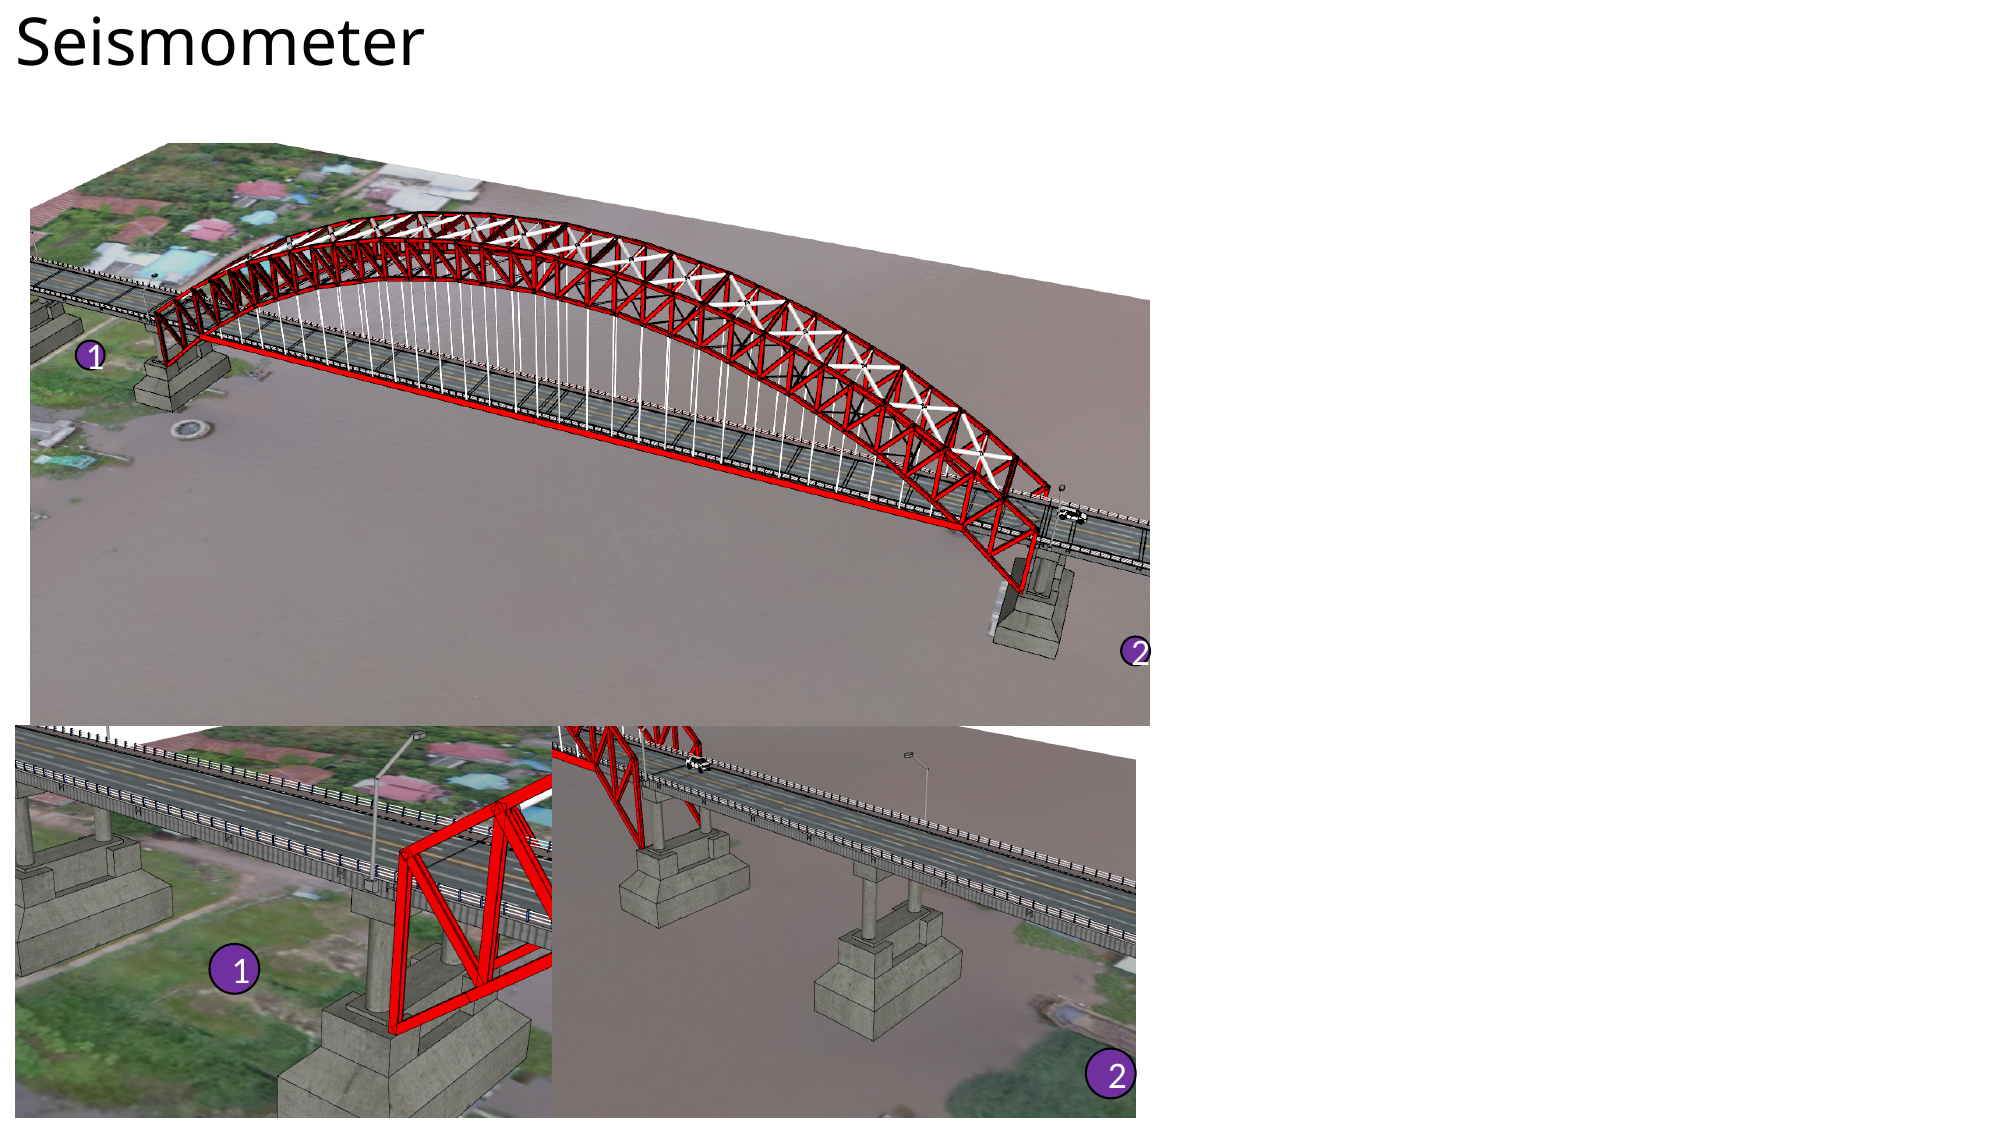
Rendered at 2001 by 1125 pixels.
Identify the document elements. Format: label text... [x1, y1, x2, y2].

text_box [30, 143, 1151, 726]
title Seismometer [0, 0, 774, 88]
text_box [15, 725, 552, 1118]
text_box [552, 726, 1136, 1118]
